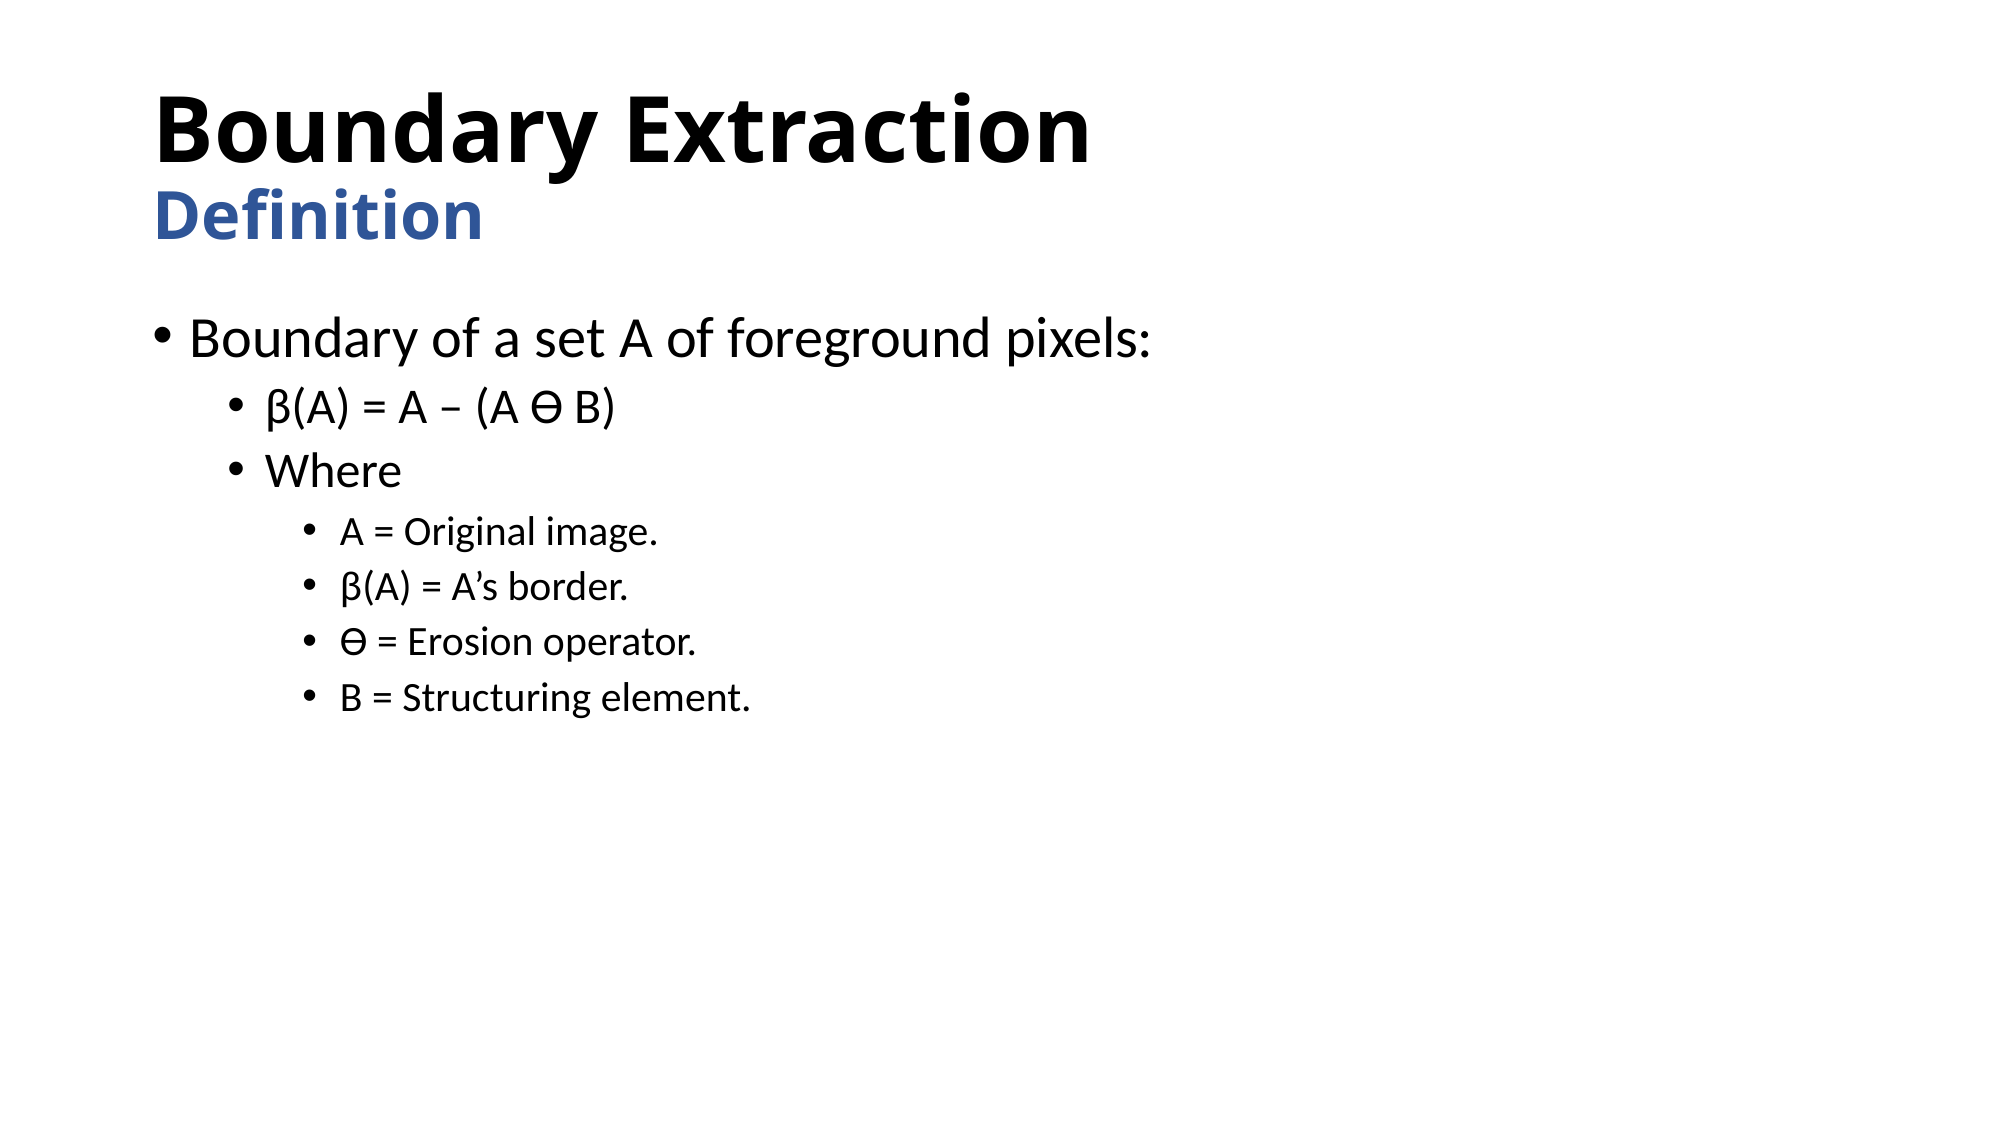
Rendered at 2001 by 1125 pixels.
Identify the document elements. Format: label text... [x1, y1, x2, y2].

list Boundary of a set A of foreground pixels: β(A) = A – (A Ɵ B) Where A = Original image. β(A) = A’s border. Ɵ = Erosion operator. B = Structuring element. [137, 299, 1863, 1014]
title Boundary Extraction Definition [137, 59, 1863, 278]
